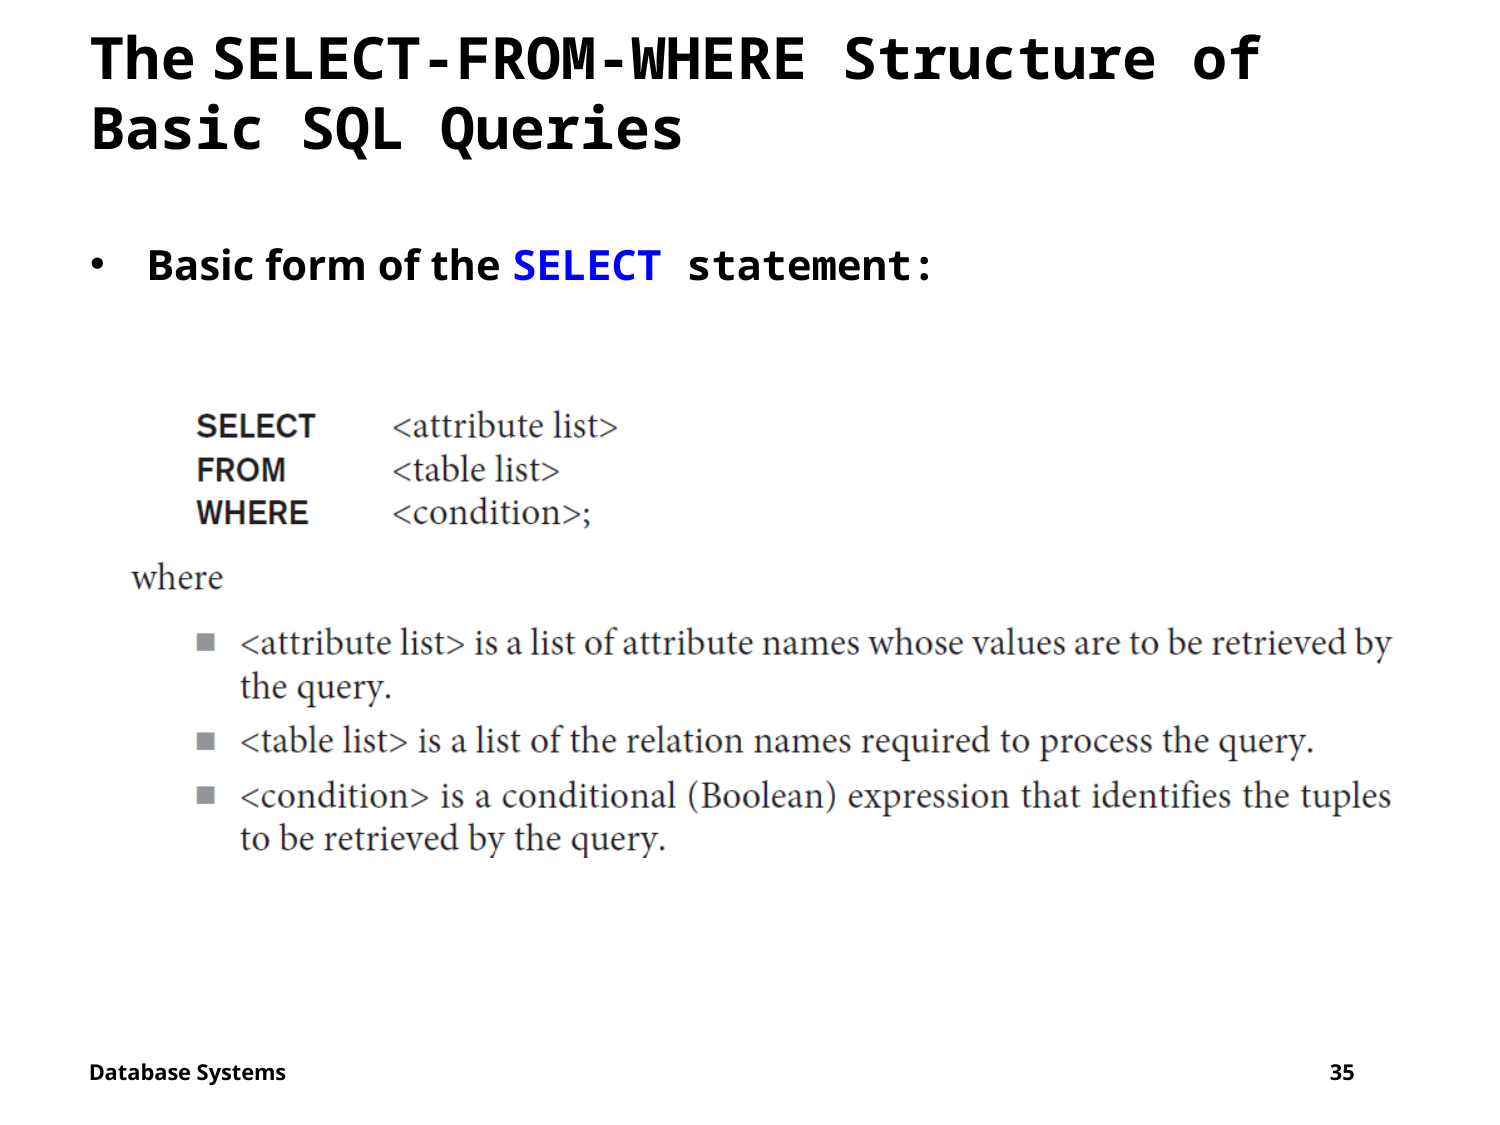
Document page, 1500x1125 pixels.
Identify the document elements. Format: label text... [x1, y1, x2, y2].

list Basic form of the SELECT statement: [75, 172, 1425, 303]
title The SELECT-FROM-WHERE Structure of Basic SQL Queries [75, 45, 1425, 138]
picture [123, 385, 1414, 858]
